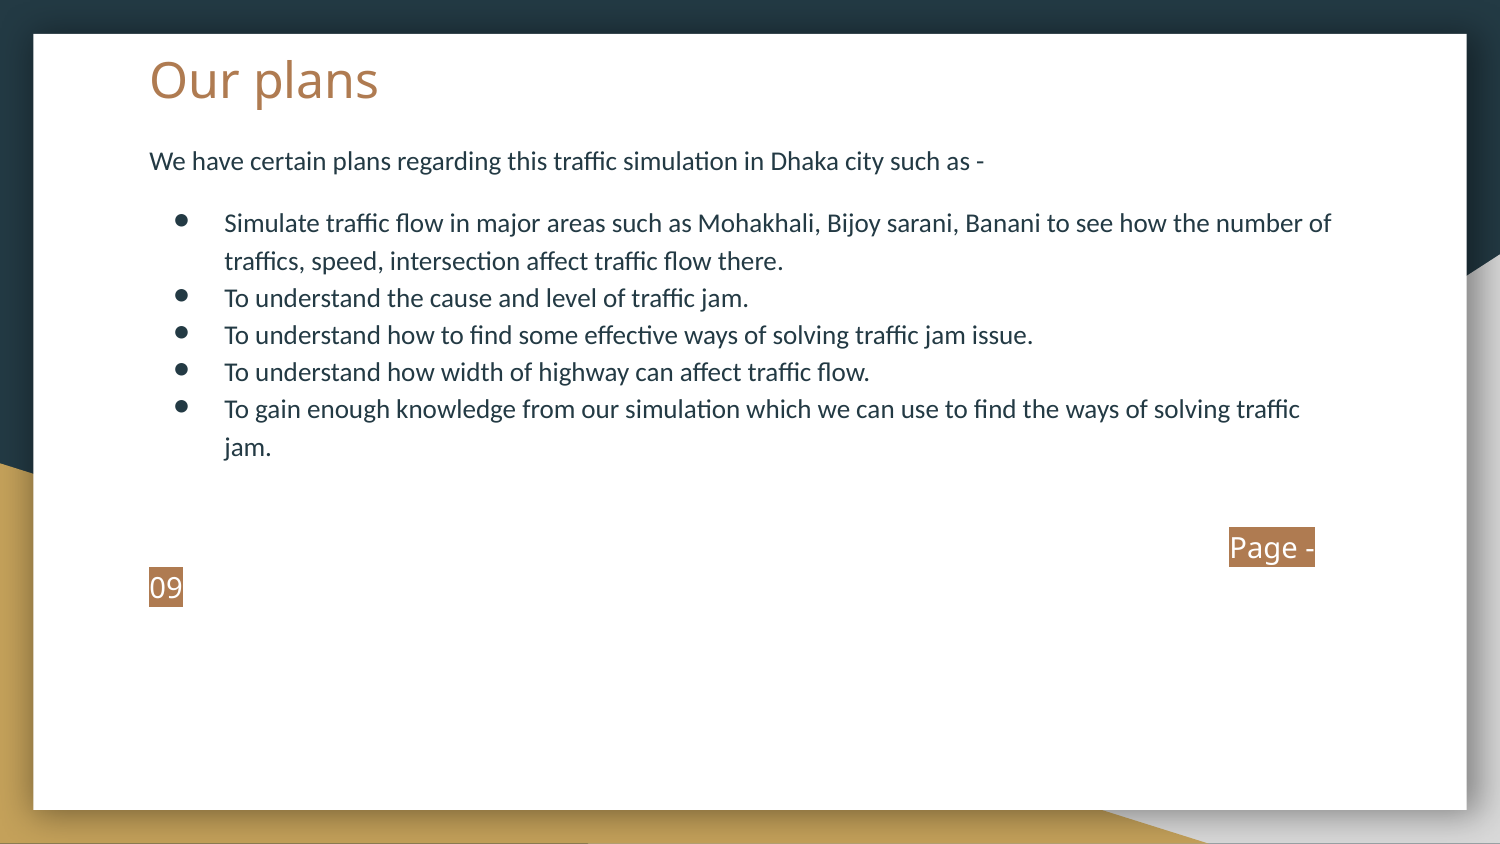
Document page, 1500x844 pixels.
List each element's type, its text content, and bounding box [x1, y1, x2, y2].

list We have certain plans regarding this traffic simulation in Dhaka city such as - Simulate traffic flow in major areas such as Mohakhali, Bijoy sarani, Banani to see how the number of traffics, speed, intersection affect traffic flow there. To understand the cause and level of traffic jam. To understand how to find some effective ways of solving traffic jam issue. To understand how width of highway can affect traffic flow. To gain enough knowledge from our simulation which we can use to find the ways of solving traffic jam. Page - 09 [134, 123, 1366, 729]
title Our plans [134, 33, 1366, 123]
